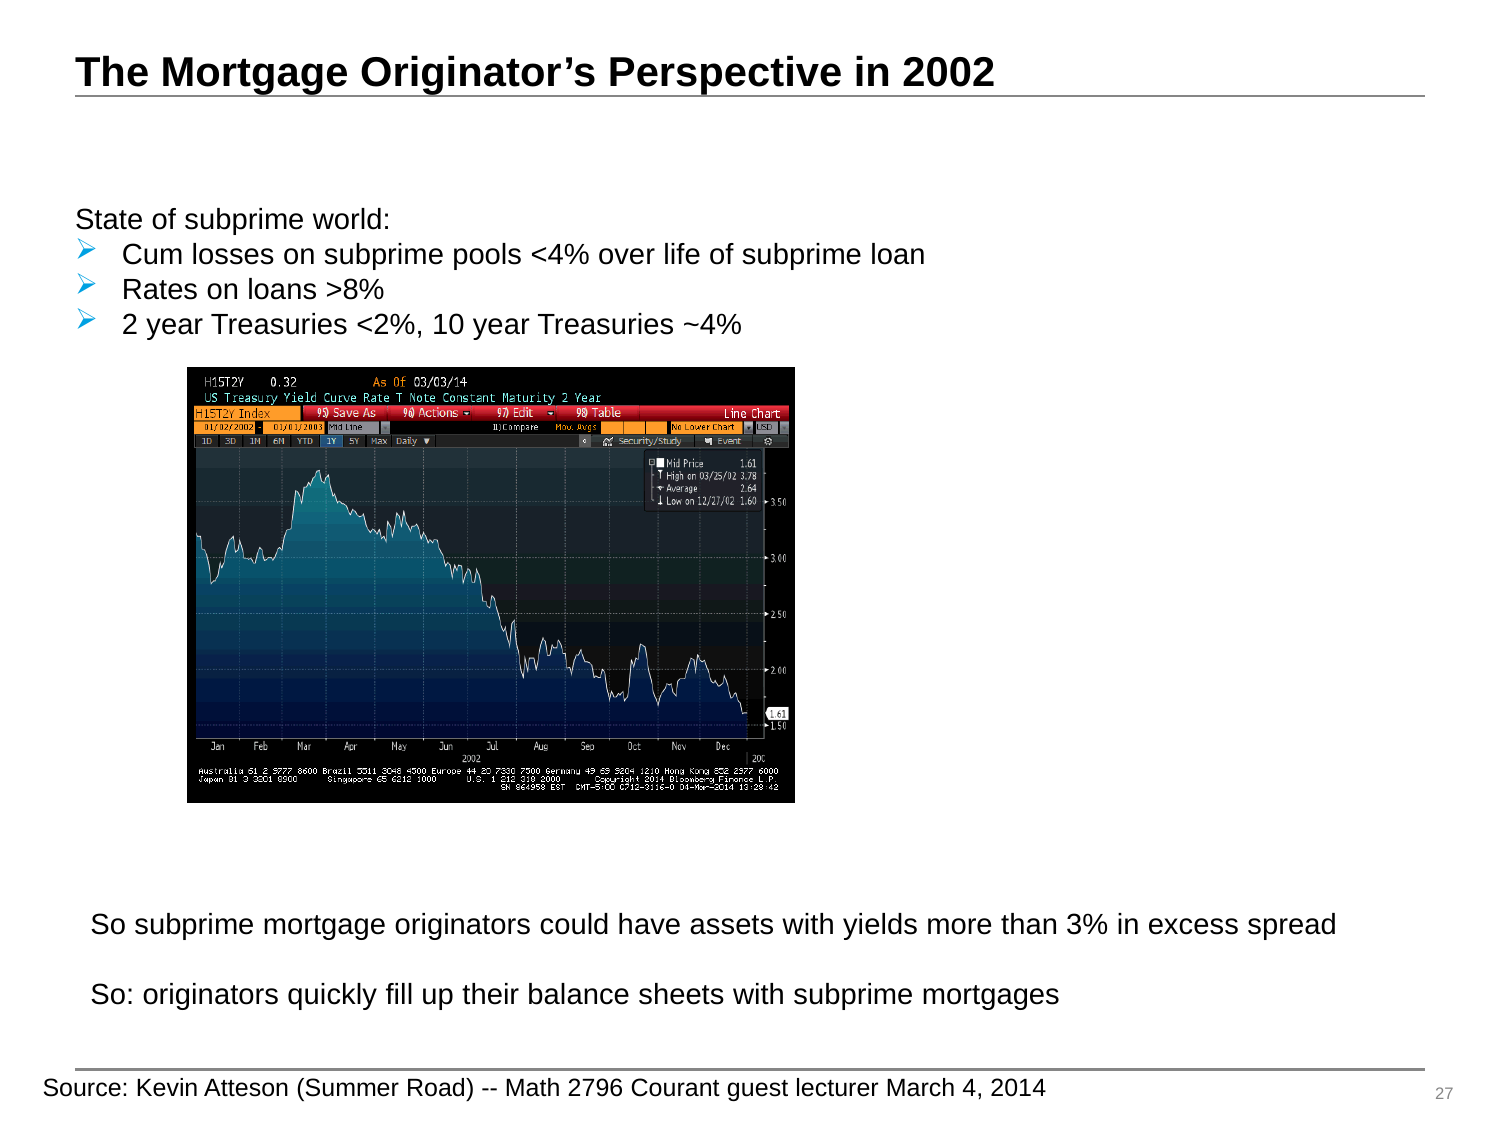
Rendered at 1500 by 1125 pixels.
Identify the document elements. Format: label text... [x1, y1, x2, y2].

title The Mortgage Originator’s Perspective in 2002 [75, 45, 1424, 96]
picture [187, 367, 795, 803]
list State of subprime world: Cum losses on subprime pools <4% over life of subprime loan Rates on loans >8% 2 year Treasuries <2%, 10 year Treasuries ~4% [75, 200, 1043, 713]
text_box Source: Kevin Atteson (Summer Road) -- Math 2796 Courant guest lecturer March 4, 2014 [27, 1064, 1062, 1110]
text_box So subprime mortgage originators could have assets with yields more than 3% in excess spread So: originators quickly fill up their balance sheets with subprime mortgages [75, 897, 1433, 1073]
